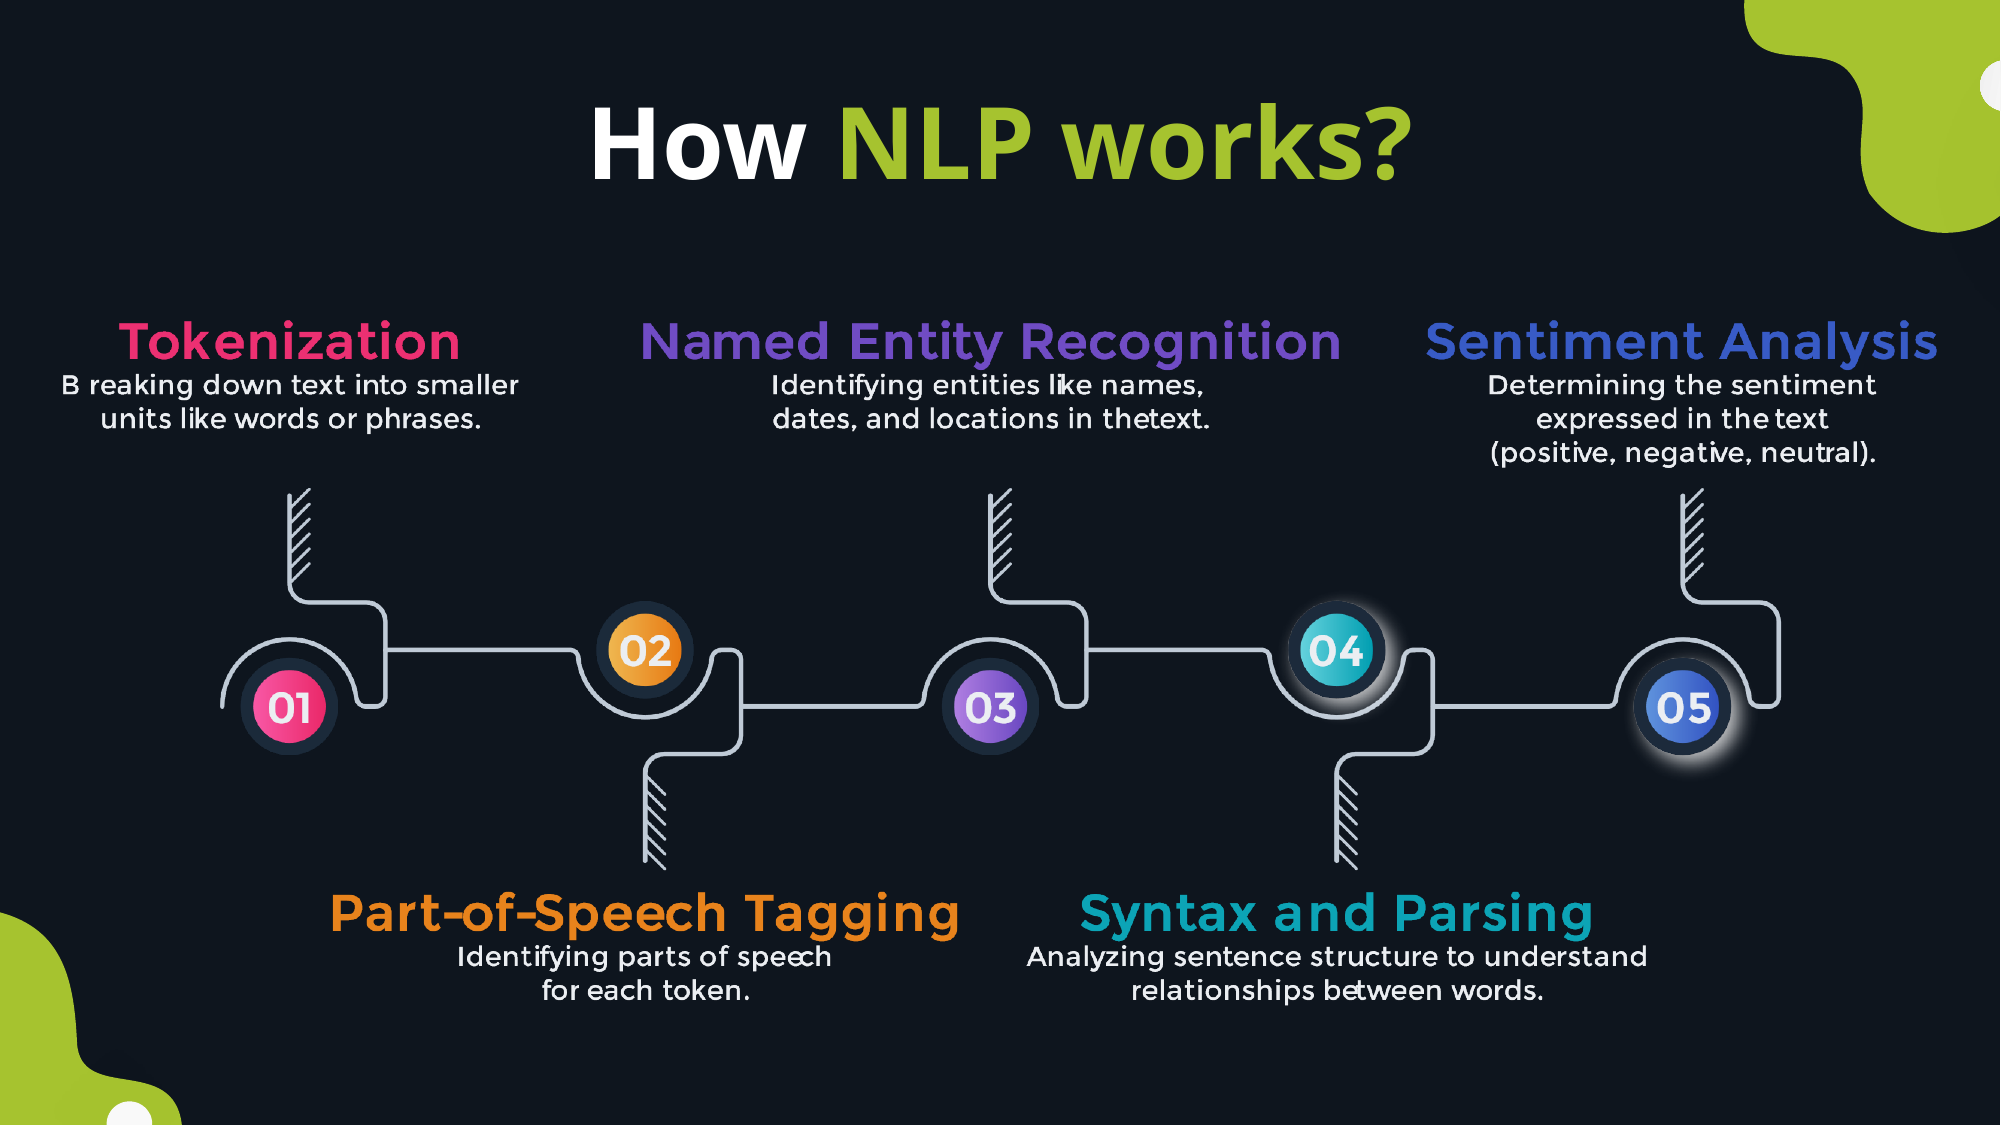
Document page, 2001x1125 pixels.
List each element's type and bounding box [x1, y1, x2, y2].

text_box [1980, 60, 2000, 111]
text_box [0, 911, 183, 1125]
picture [60, 316, 1940, 1007]
text_box [106, 1101, 153, 1125]
text_box [1743, 0, 2000, 234]
